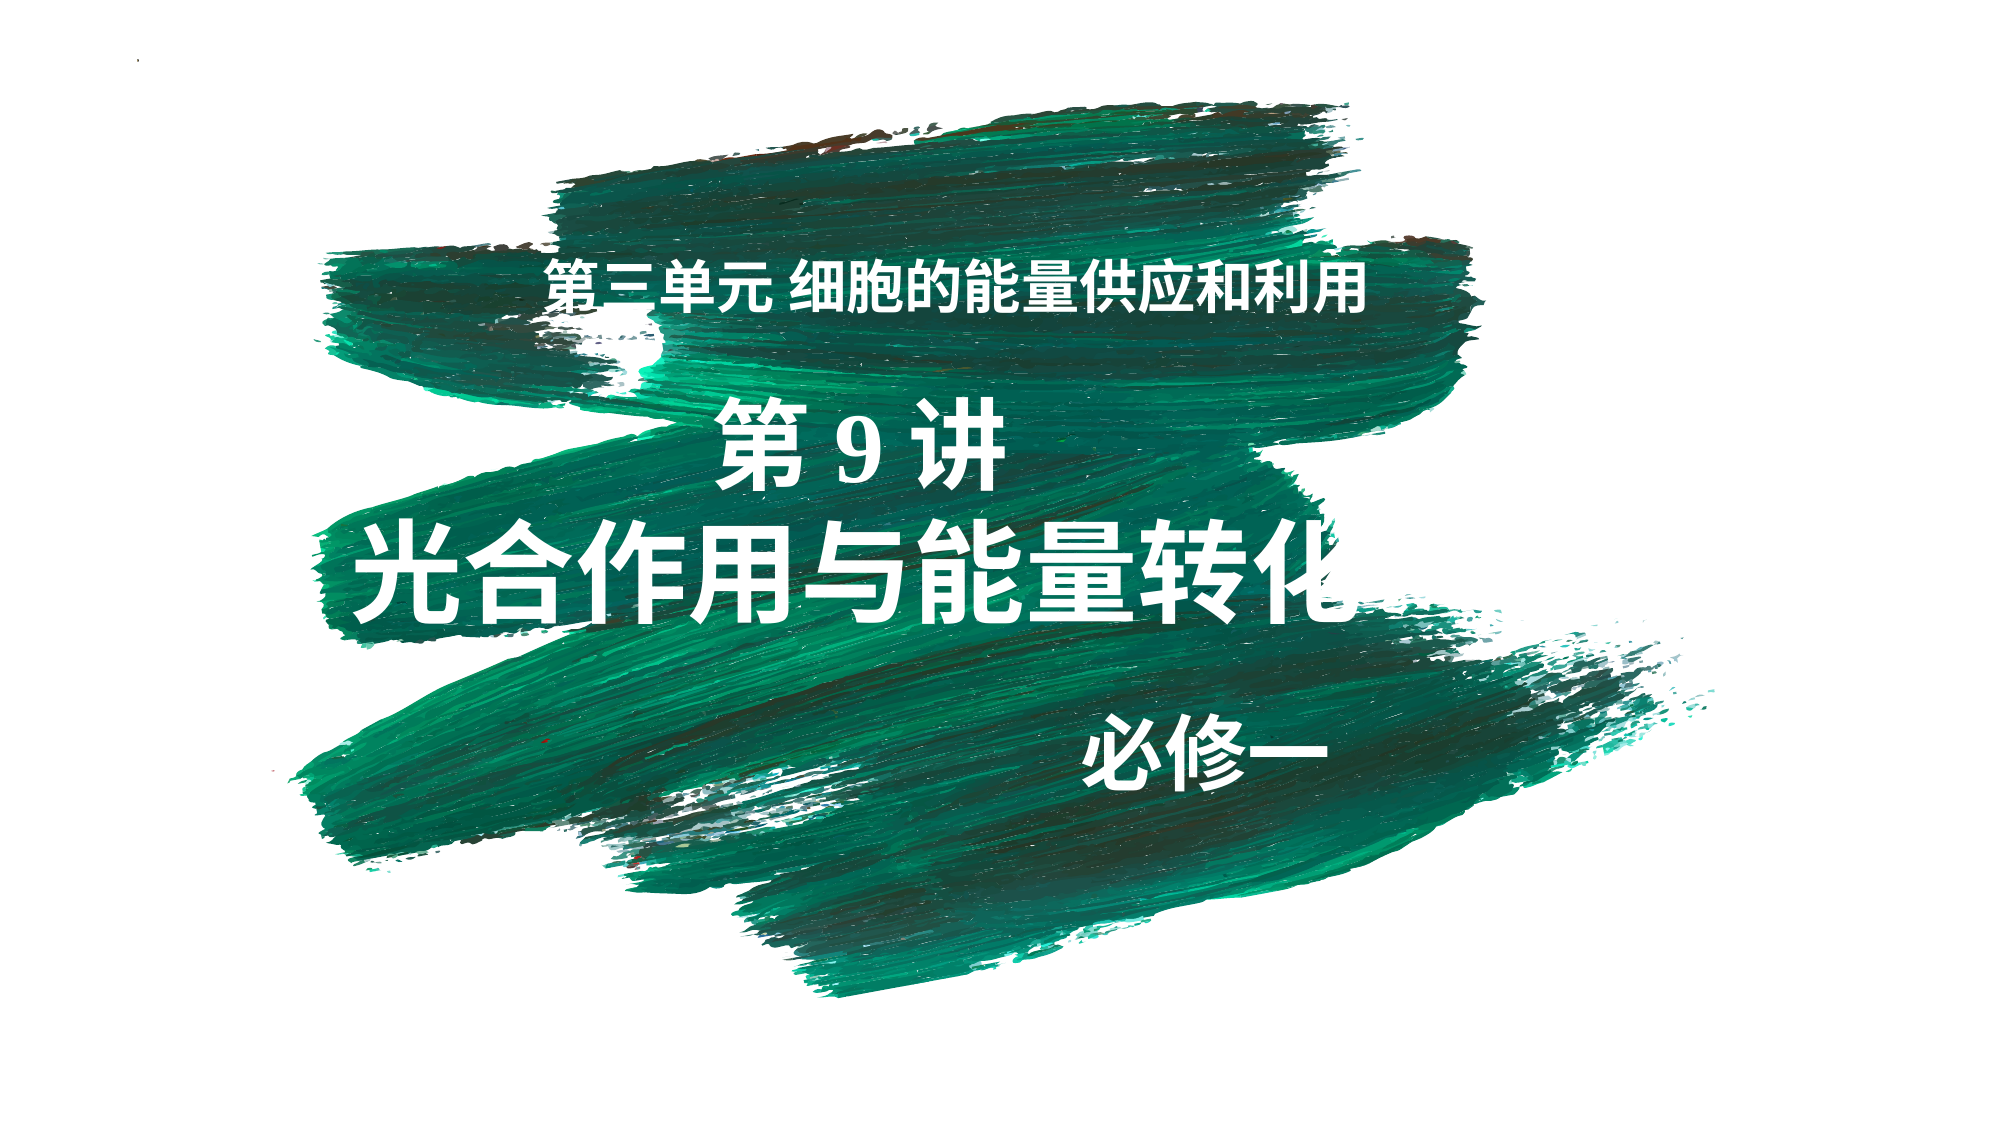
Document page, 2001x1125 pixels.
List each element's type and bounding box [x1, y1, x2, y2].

text_box [189, 115, 1676, 970]
